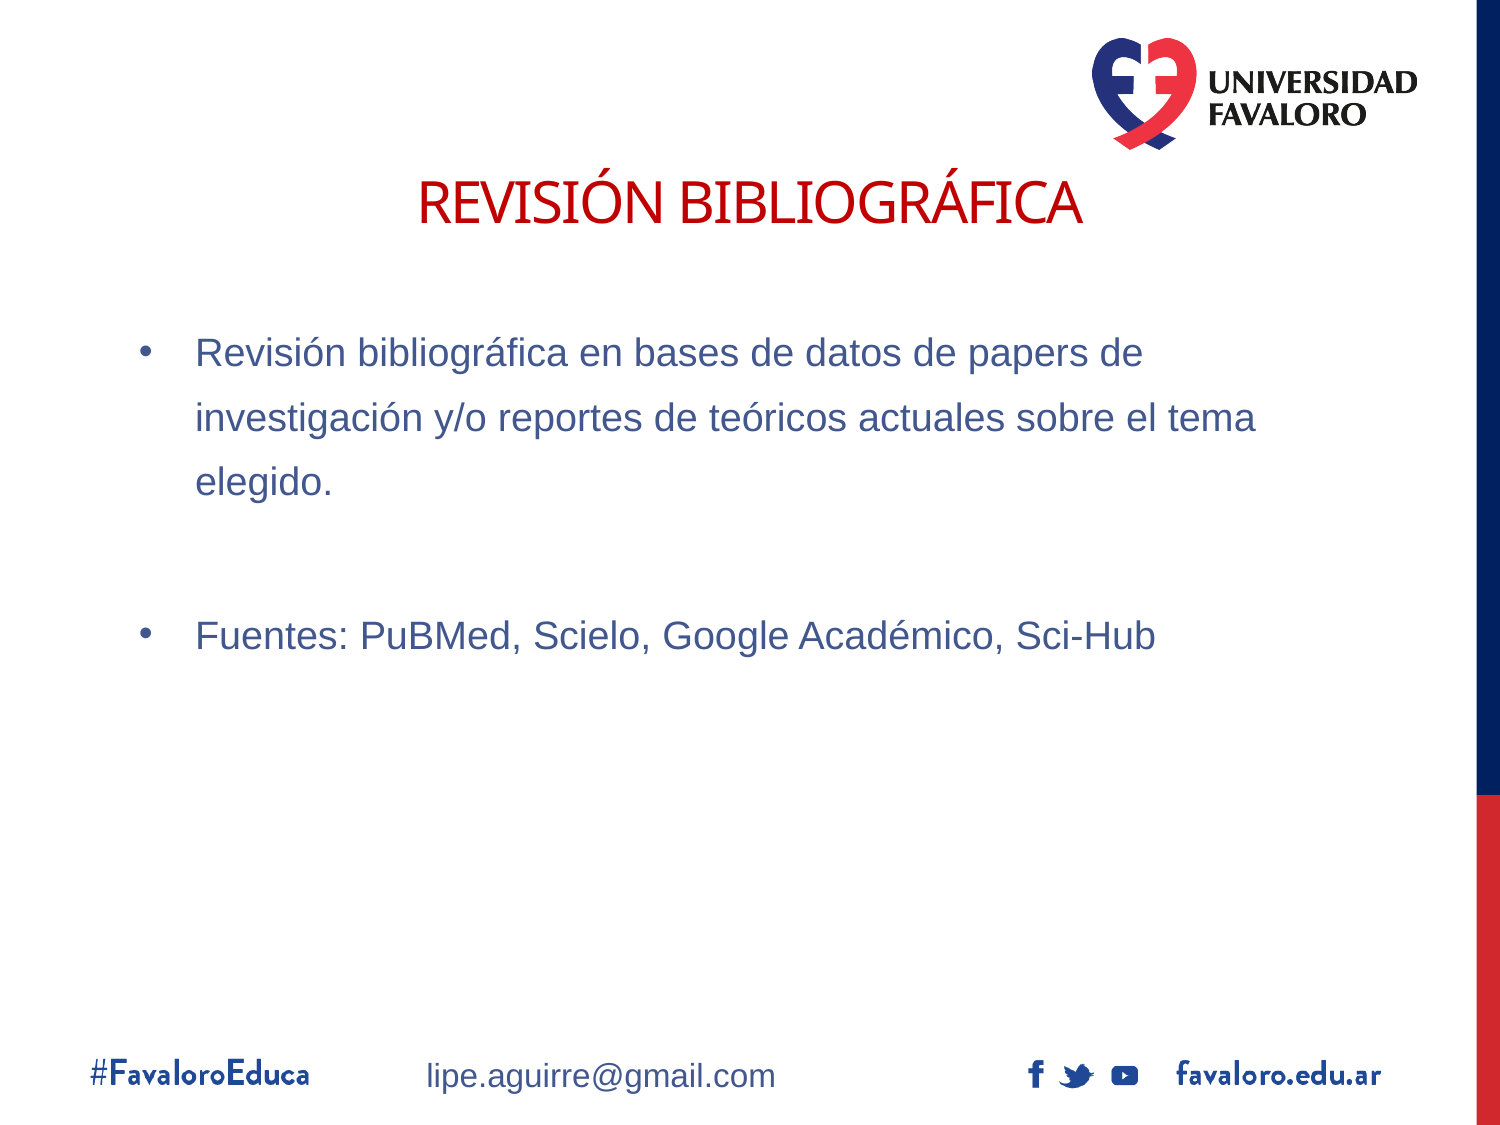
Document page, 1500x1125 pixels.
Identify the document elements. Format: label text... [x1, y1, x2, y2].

picture [1092, 38, 1417, 150]
picture [76, 1035, 322, 1106]
subtitle Revisión bibliográfica en bases de datos de papers de investigación y/o reportes de teóricos actuales sobre el tema elegido. Fuentes: PuBMed, Scielo, Google Académico, Sci-Hub [130, 302, 1309, 1075]
picture [1014, 1041, 1388, 1100]
title Revisión Bibliográfica [111, 129, 1388, 271]
text_box lipe.aguirre@gmail.com [418, 1046, 785, 1102]
